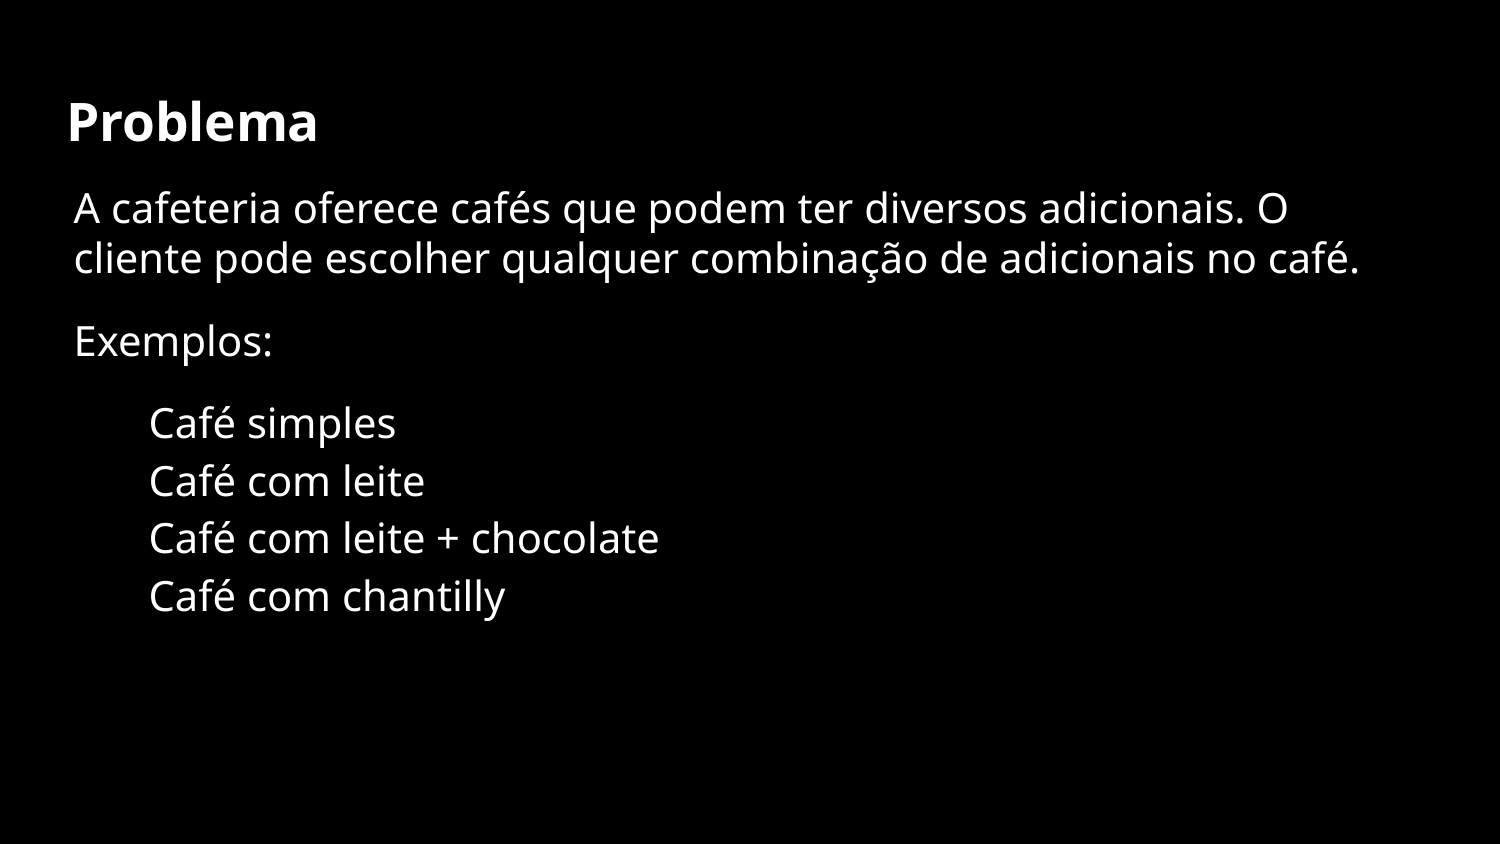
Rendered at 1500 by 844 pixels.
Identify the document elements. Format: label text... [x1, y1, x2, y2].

text_box A cafeteria oferece cafés que podem ter diversos adicionais. O cliente pode escolher qualquer combinação de adicionais no café. Exemplos: Café simples Café com leite Café com leite + chocolate Café com chantilly [58, 166, 1398, 710]
title Problema [51, 72, 1449, 167]
